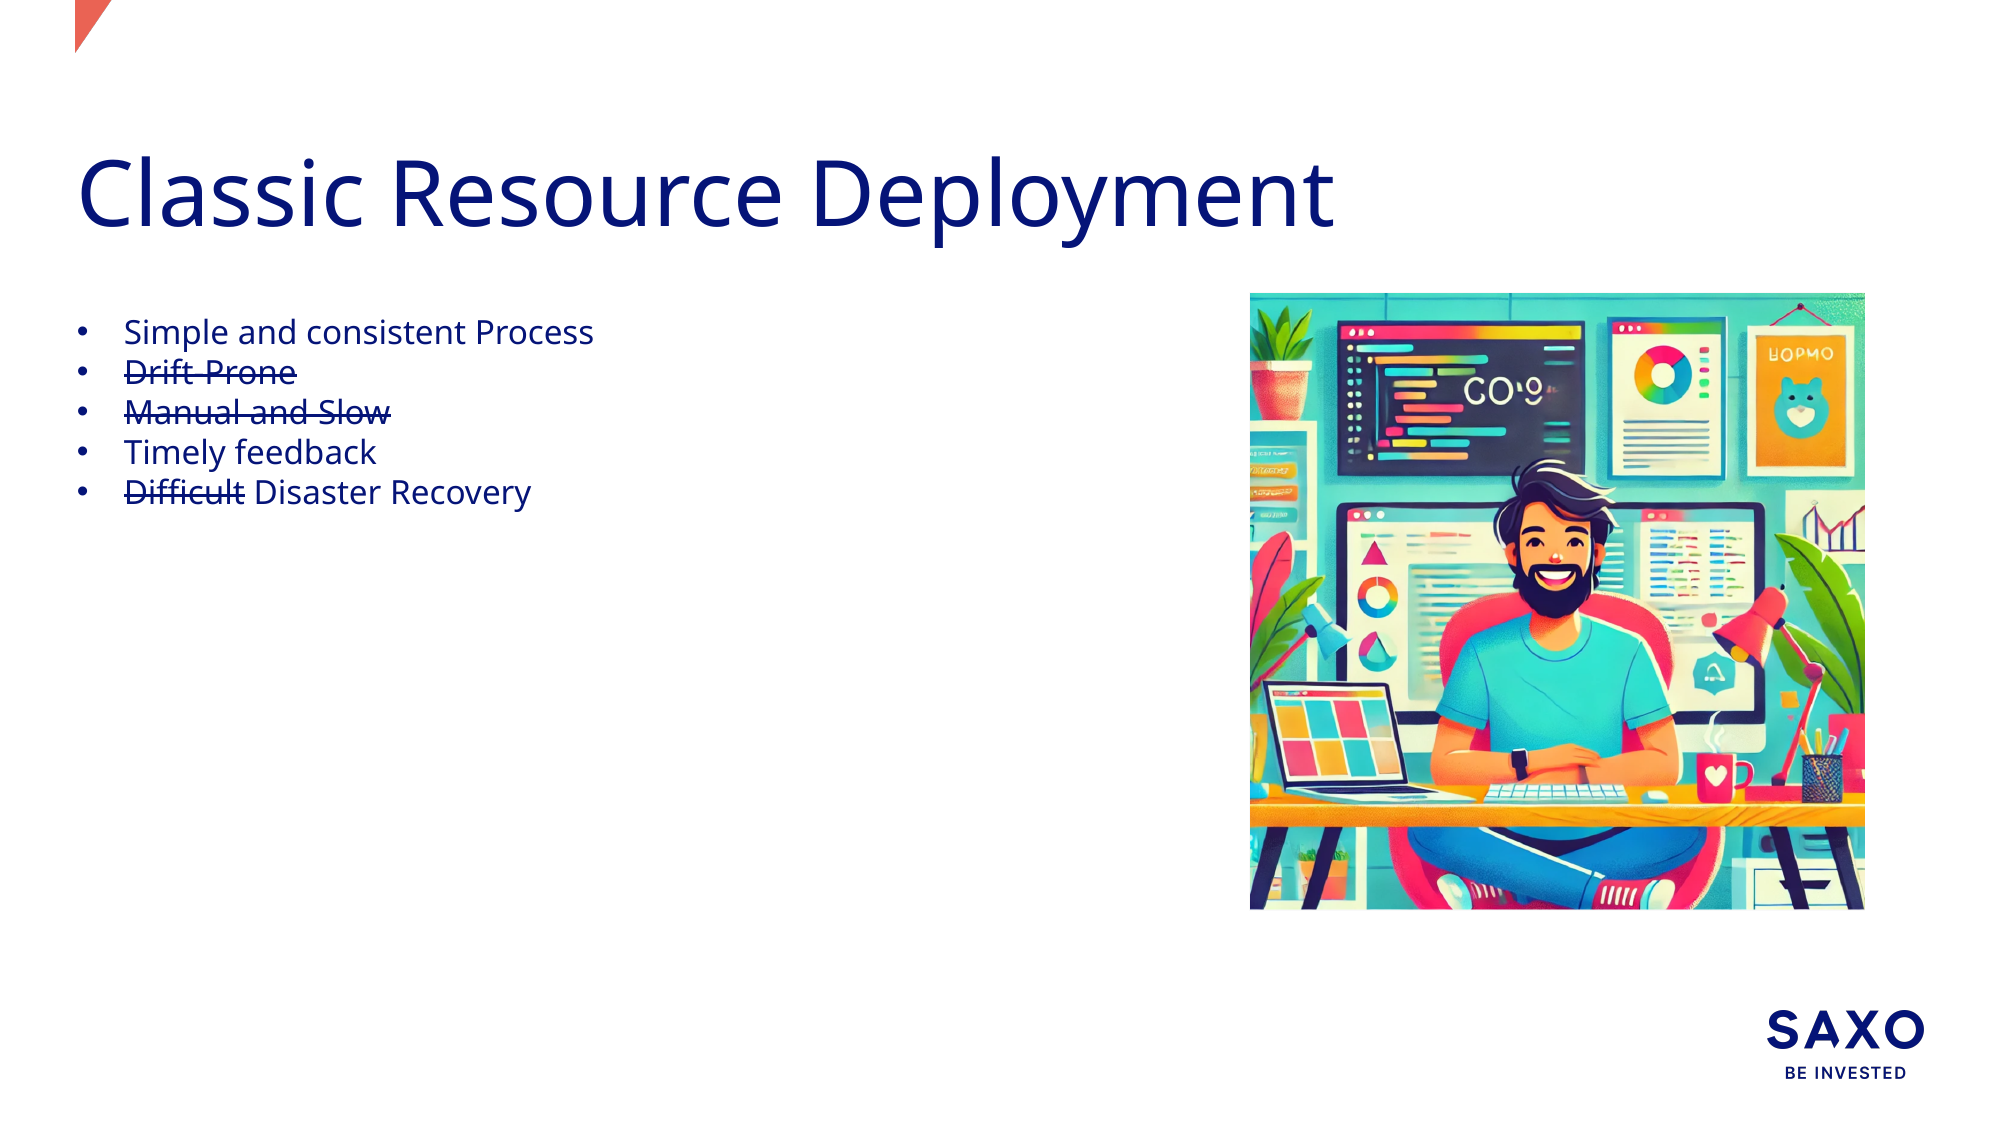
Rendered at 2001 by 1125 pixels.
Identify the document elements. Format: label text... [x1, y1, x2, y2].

list Simple and consistent Process Drift-Prone Manual and Slow Timely feedback Difficult Disaster Recovery [76, 311, 1000, 951]
picture [1248, 292, 1865, 911]
picture [1767, 1010, 1924, 1079]
title Classic Resource Deployment [76, 147, 1392, 266]
picture [75, 0, 112, 53]
